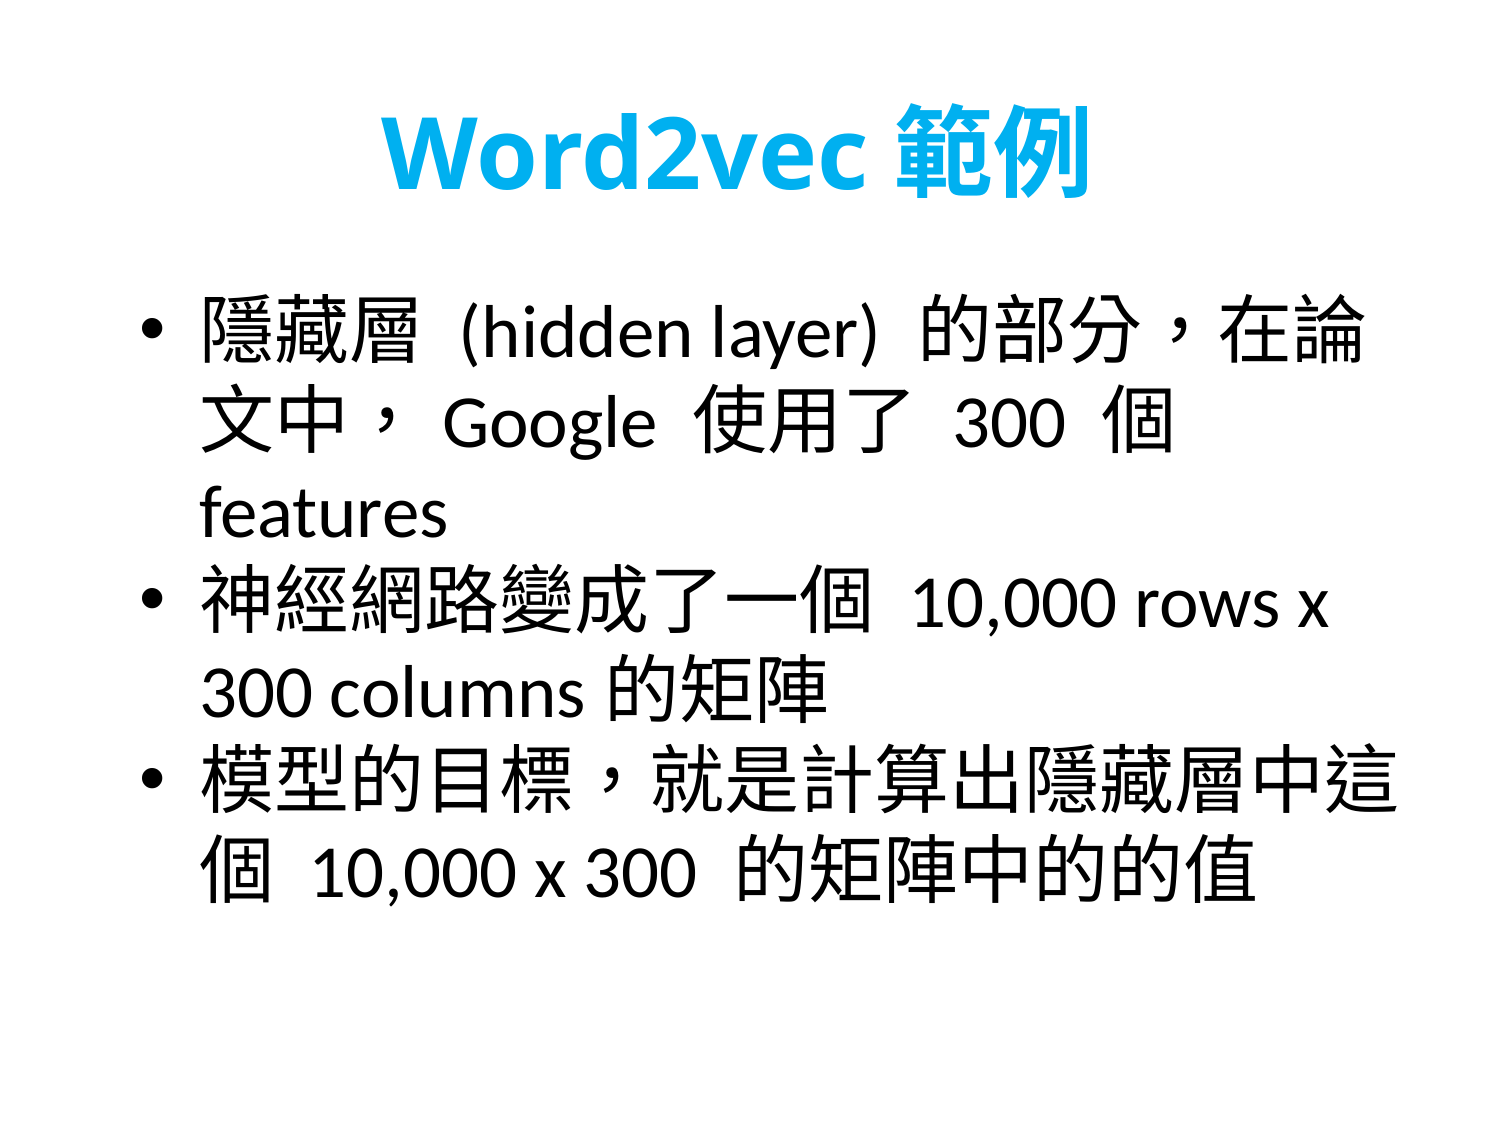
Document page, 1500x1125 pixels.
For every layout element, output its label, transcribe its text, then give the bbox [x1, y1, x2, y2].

text_box Word2vec範例 [125, 62, 1350, 225]
text_box 隱藏層 (hidden layer) 的部分，在論文中，Google 使用了 300 個 features 神經網路變成了一個 10,000 rows x 300 columns的矩陣 模型的目標，就是計算出隱藏層中這個 10,000 x 300 的矩陣中的的值 [125, 274, 1450, 920]
